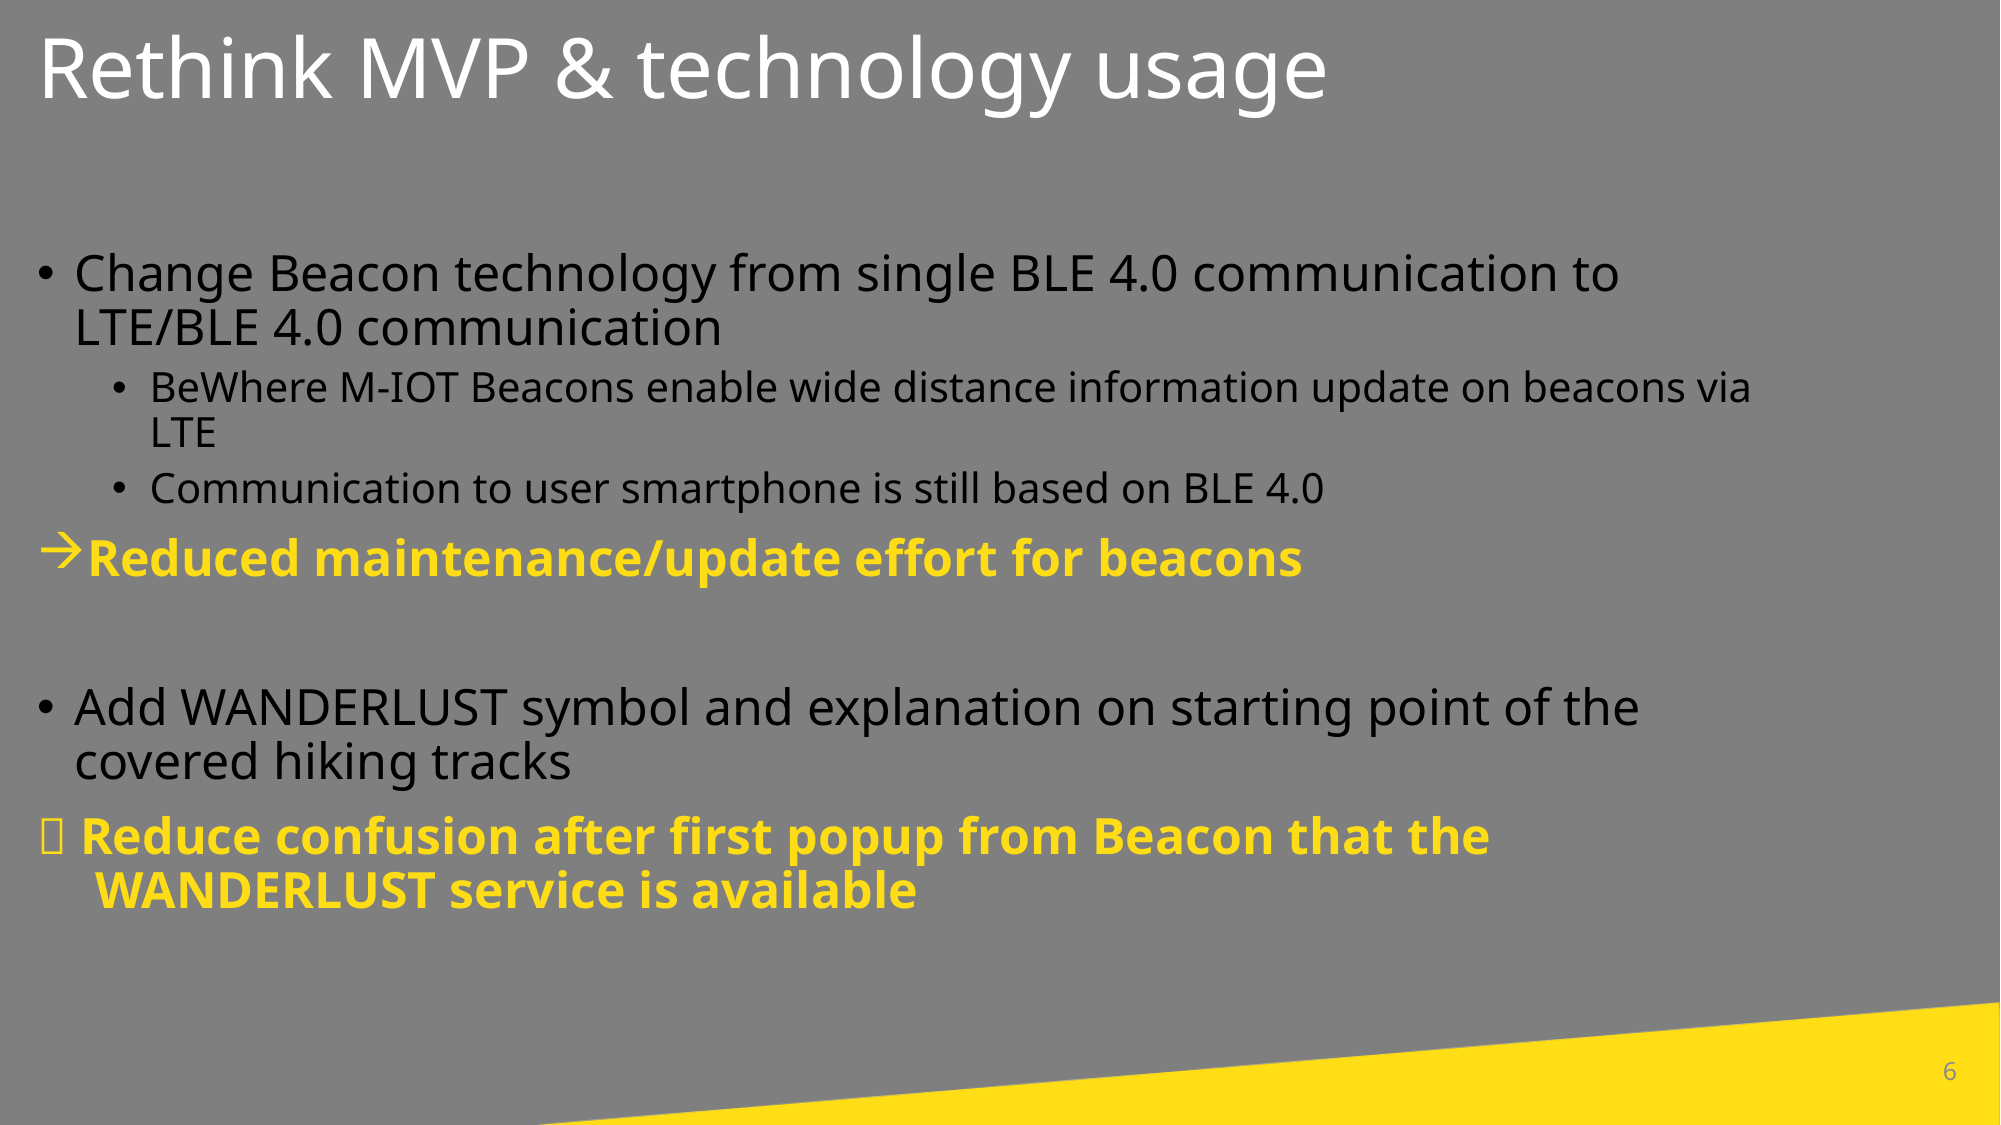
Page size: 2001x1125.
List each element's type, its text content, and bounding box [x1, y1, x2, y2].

list Change Beacon technology from single BLE 4.0 communication to LTE/BLE 4.0 communication BeWhere M-IOT Beacons enable wide distance information update on beacons via LTE Communication to user smartphone is still based on BLE 4.0 Reduced maintenance/update effort for beacons Add WANDERLUST symbol and explanation on starting point of the covered hiking tracks  Reduce confusion after first popup from Beacon that the WANDERLUST service is available [22, 240, 1824, 1014]
list Rethink MVP & technology usage [22, 19, 1748, 130]
picture [0, 0, 2000, 1125]
slide_number 6 [1522, 1042, 1973, 1103]
